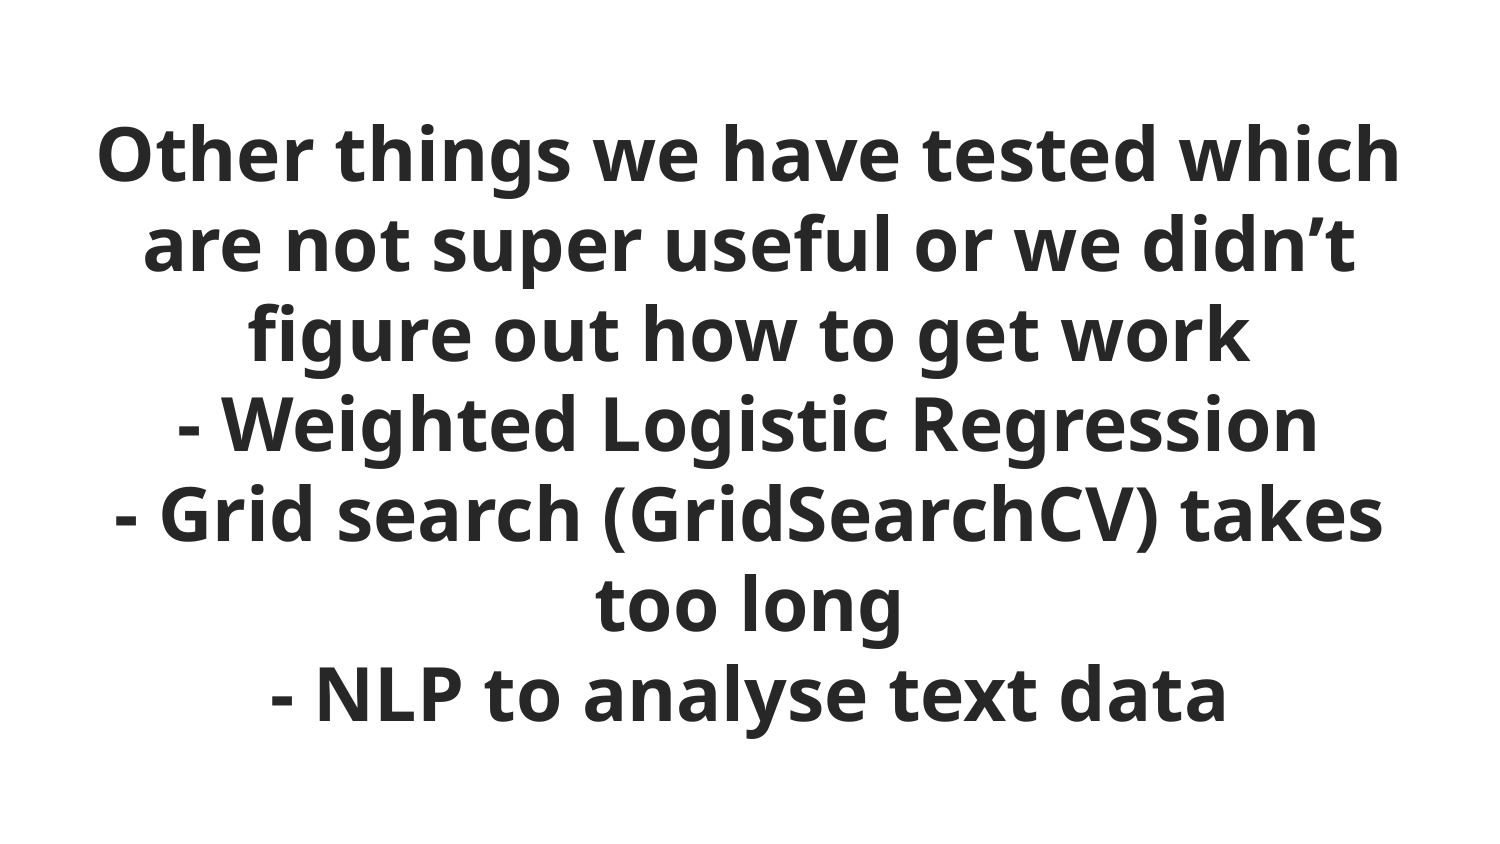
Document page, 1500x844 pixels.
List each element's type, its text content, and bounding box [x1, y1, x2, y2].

title Other things we have tested which are not super useful or we didn’t figure out how to get work - Weighted Logistic Regression - Grid search (GridSearchCV) takes too long - NLP to analyse text data [51, 352, 1449, 491]
